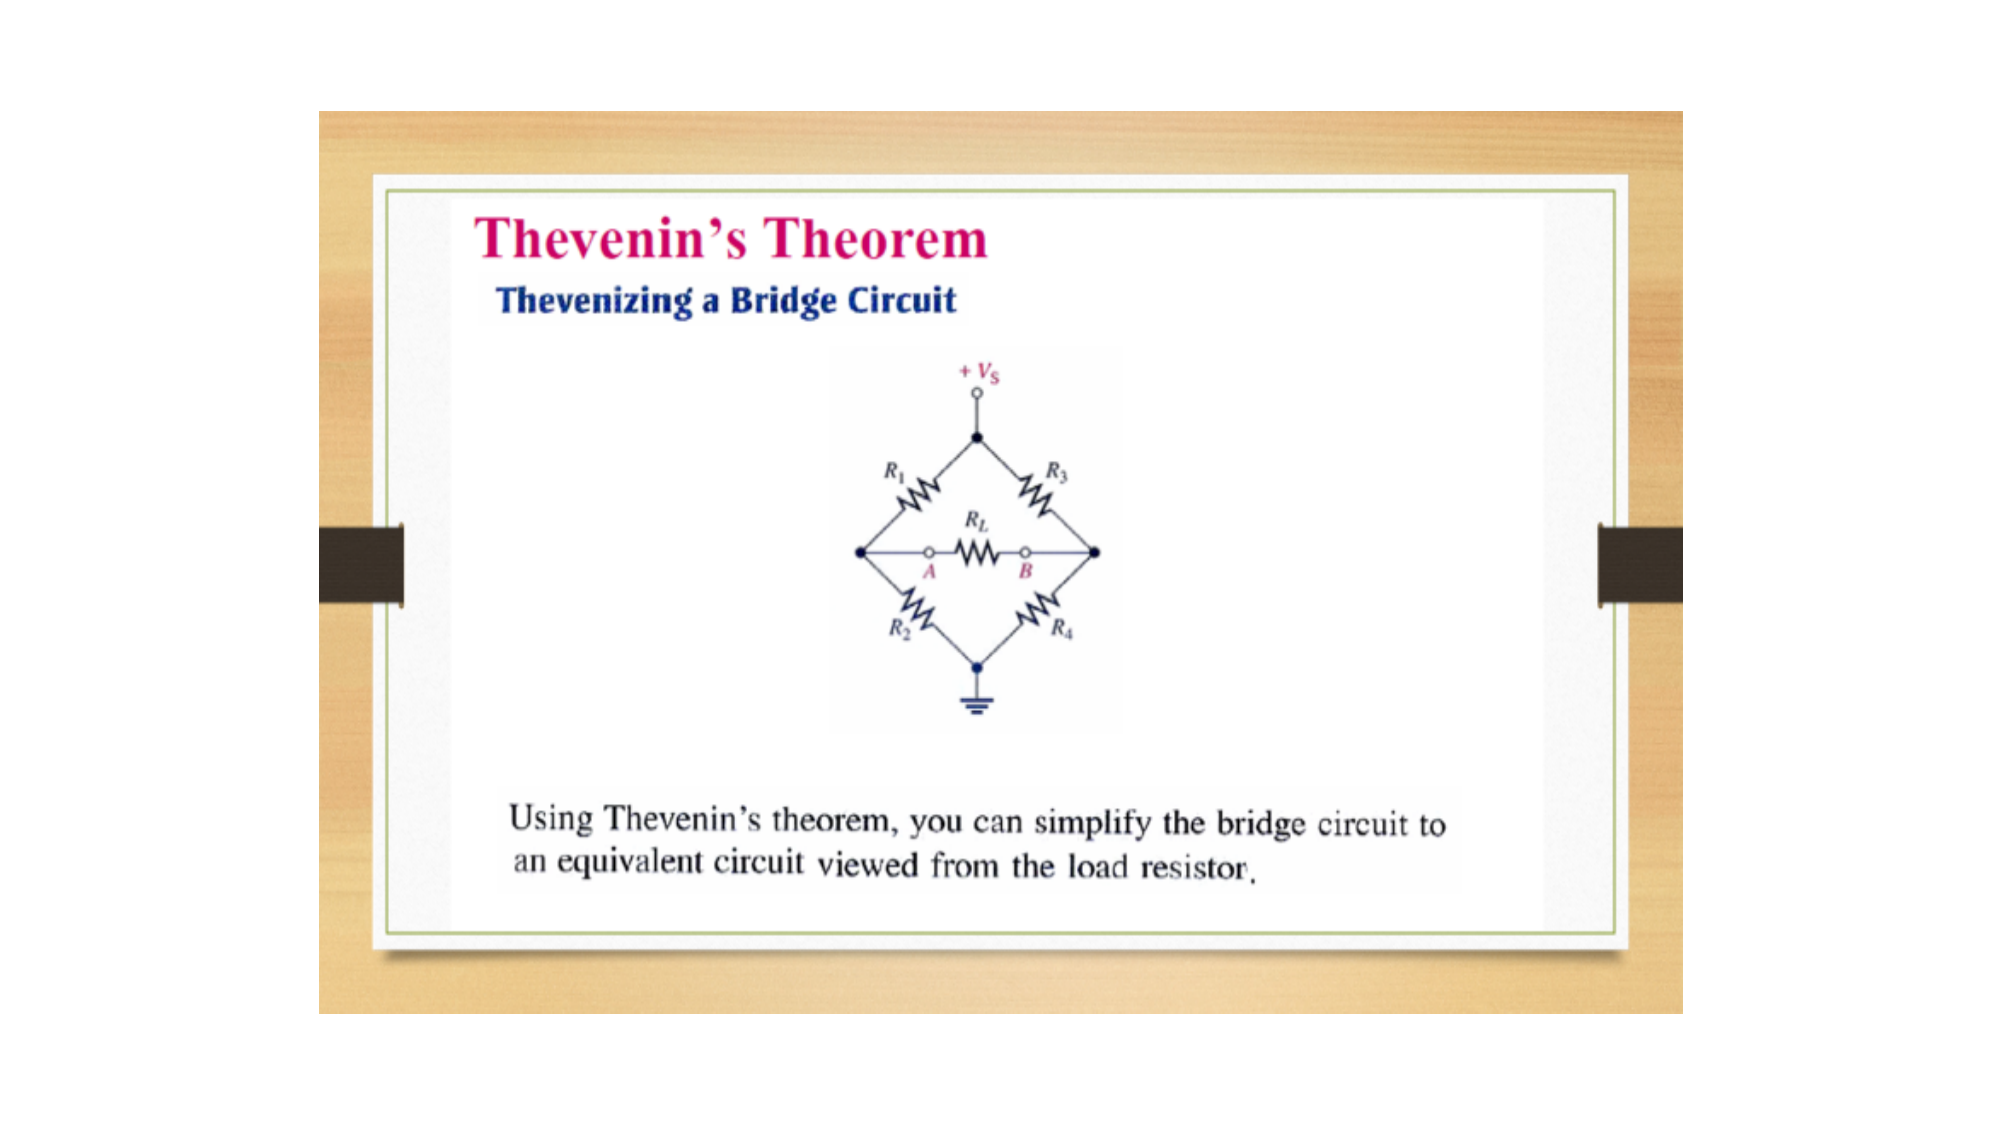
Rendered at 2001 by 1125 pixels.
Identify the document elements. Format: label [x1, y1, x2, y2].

picture [319, 111, 1683, 1014]
